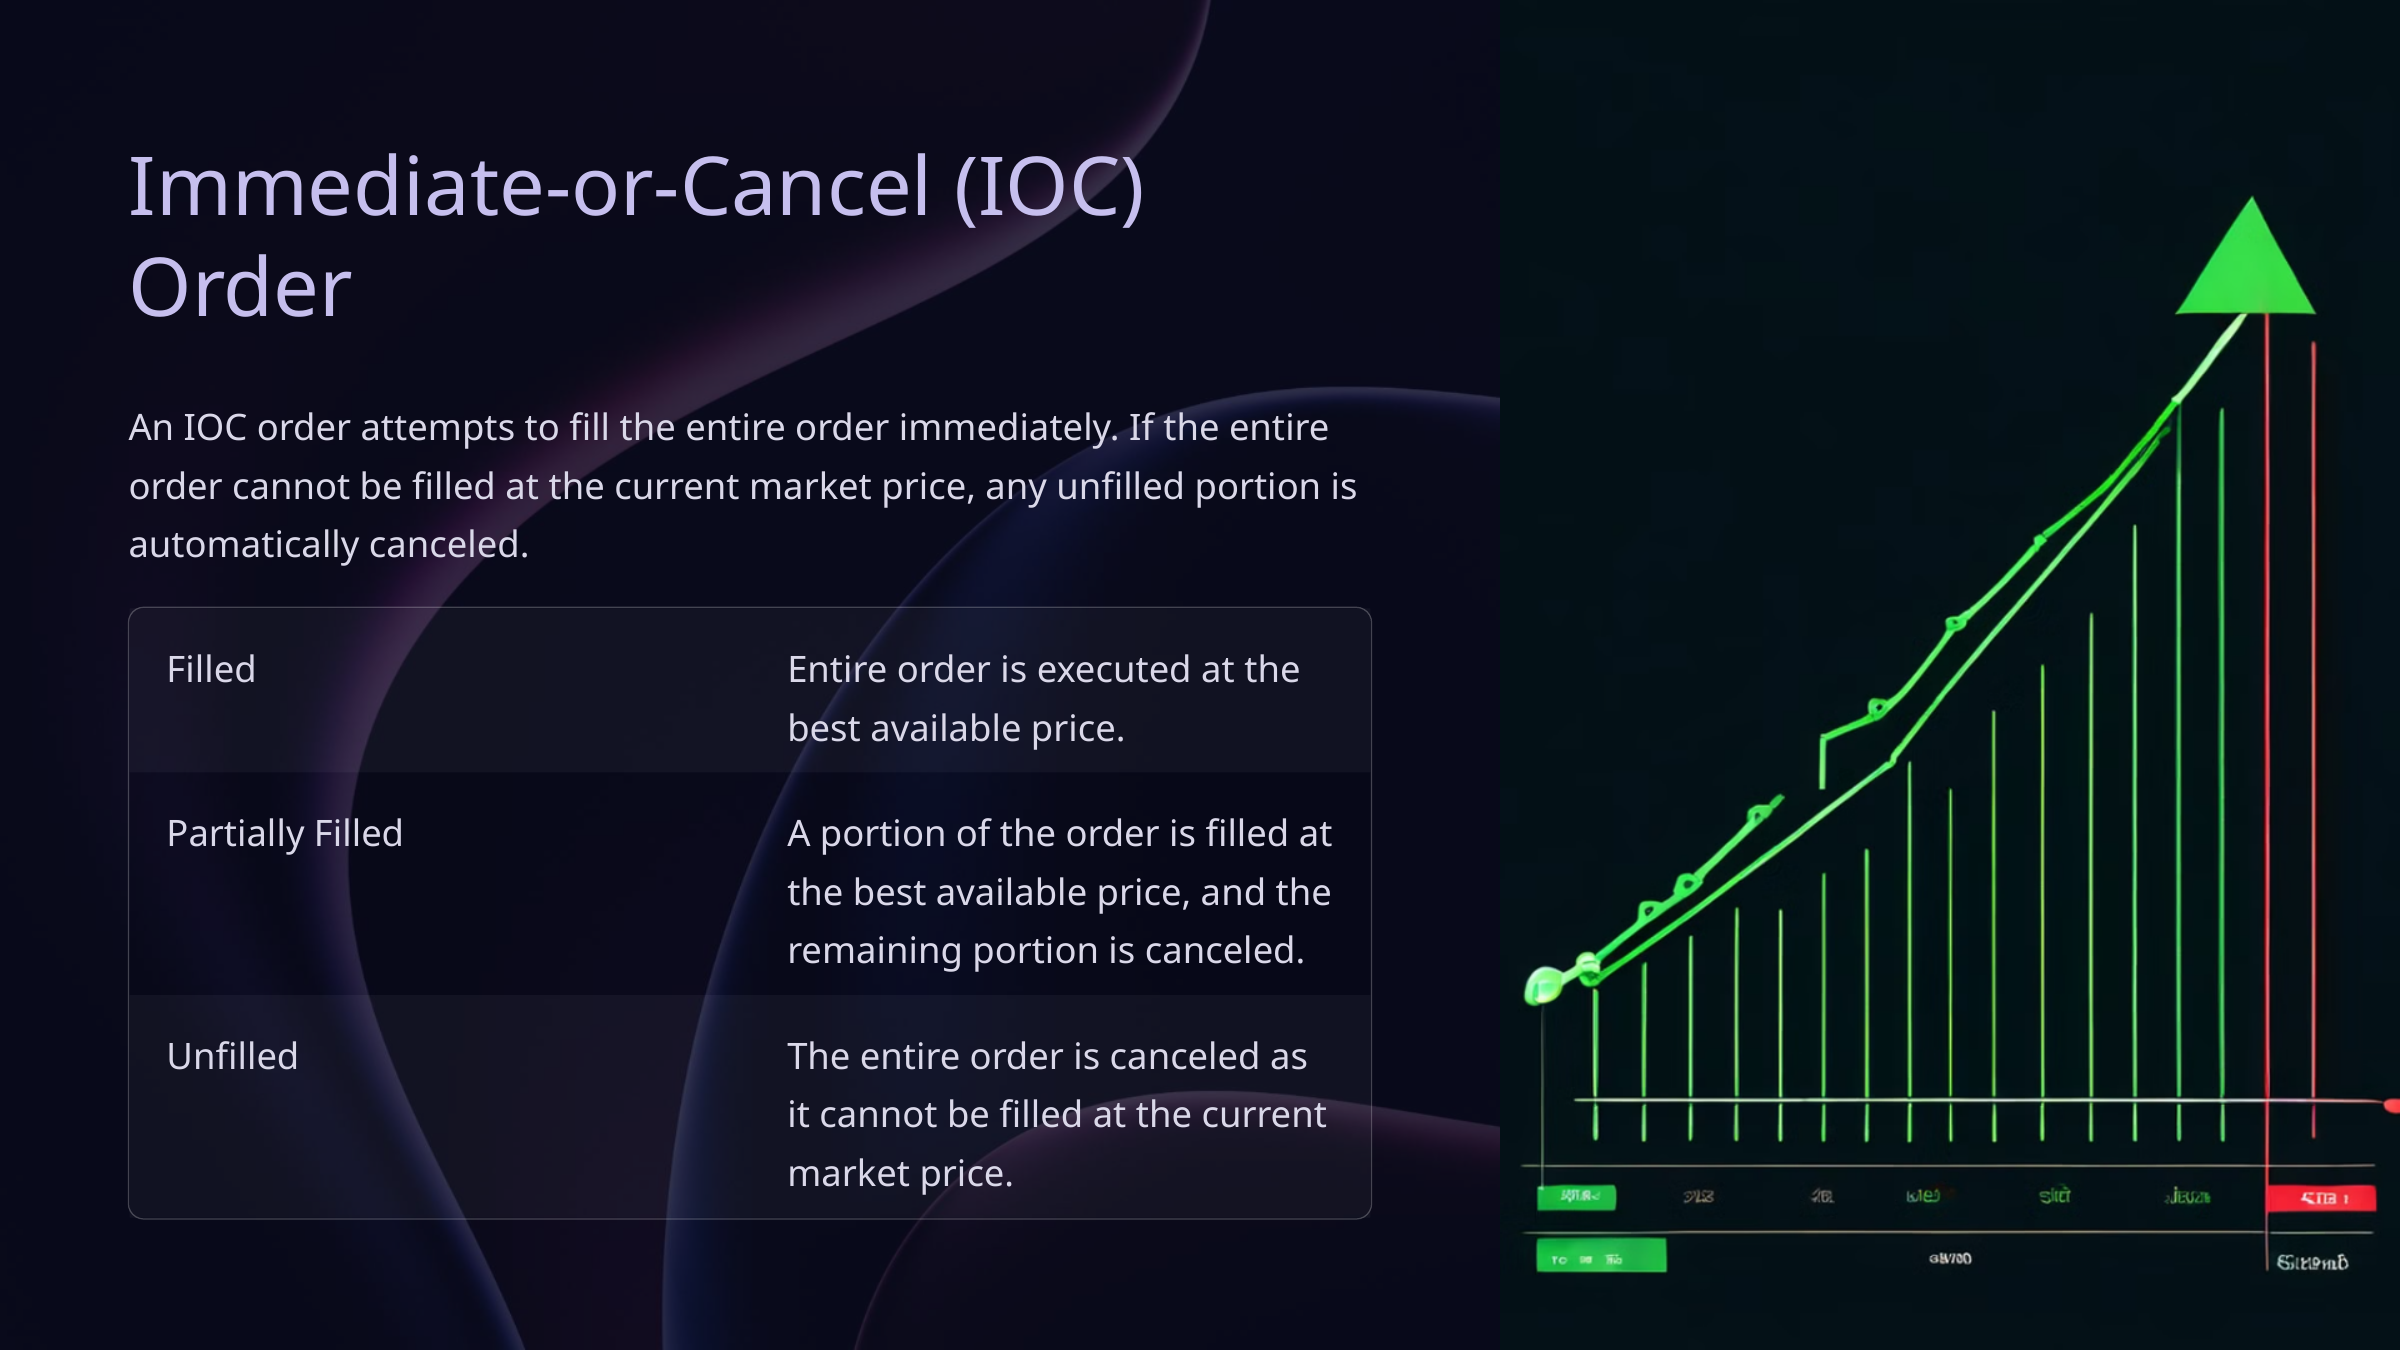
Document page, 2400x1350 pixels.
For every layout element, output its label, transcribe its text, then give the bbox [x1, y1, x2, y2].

text_box [129, 608, 1371, 772]
text_box Partially Filled [166, 795, 713, 855]
text_box Filled [166, 631, 713, 691]
text_box Immediate-or-Cancel (IOC) Order [128, 130, 1372, 335]
text_box An IOC order attempts to fill the entire order immediately. If the entire order cannot be filled at the current market price, any unfilled portion is automatically canceled. [128, 389, 1372, 566]
text_box Unfilled [166, 1018, 713, 1077]
text_box [129, 995, 1371, 1218]
text_box The entire order is canceled as it cannot be filled at the current market price. [787, 1018, 1334, 1195]
text_box A portion of the order is filled at the best available price, and the remaining portion is canceled. [787, 795, 1334, 972]
picture [1499, 0, 2400, 1350]
text_box [129, 772, 1371, 995]
text_box Entire order is executed at the best available price. [787, 631, 1334, 750]
